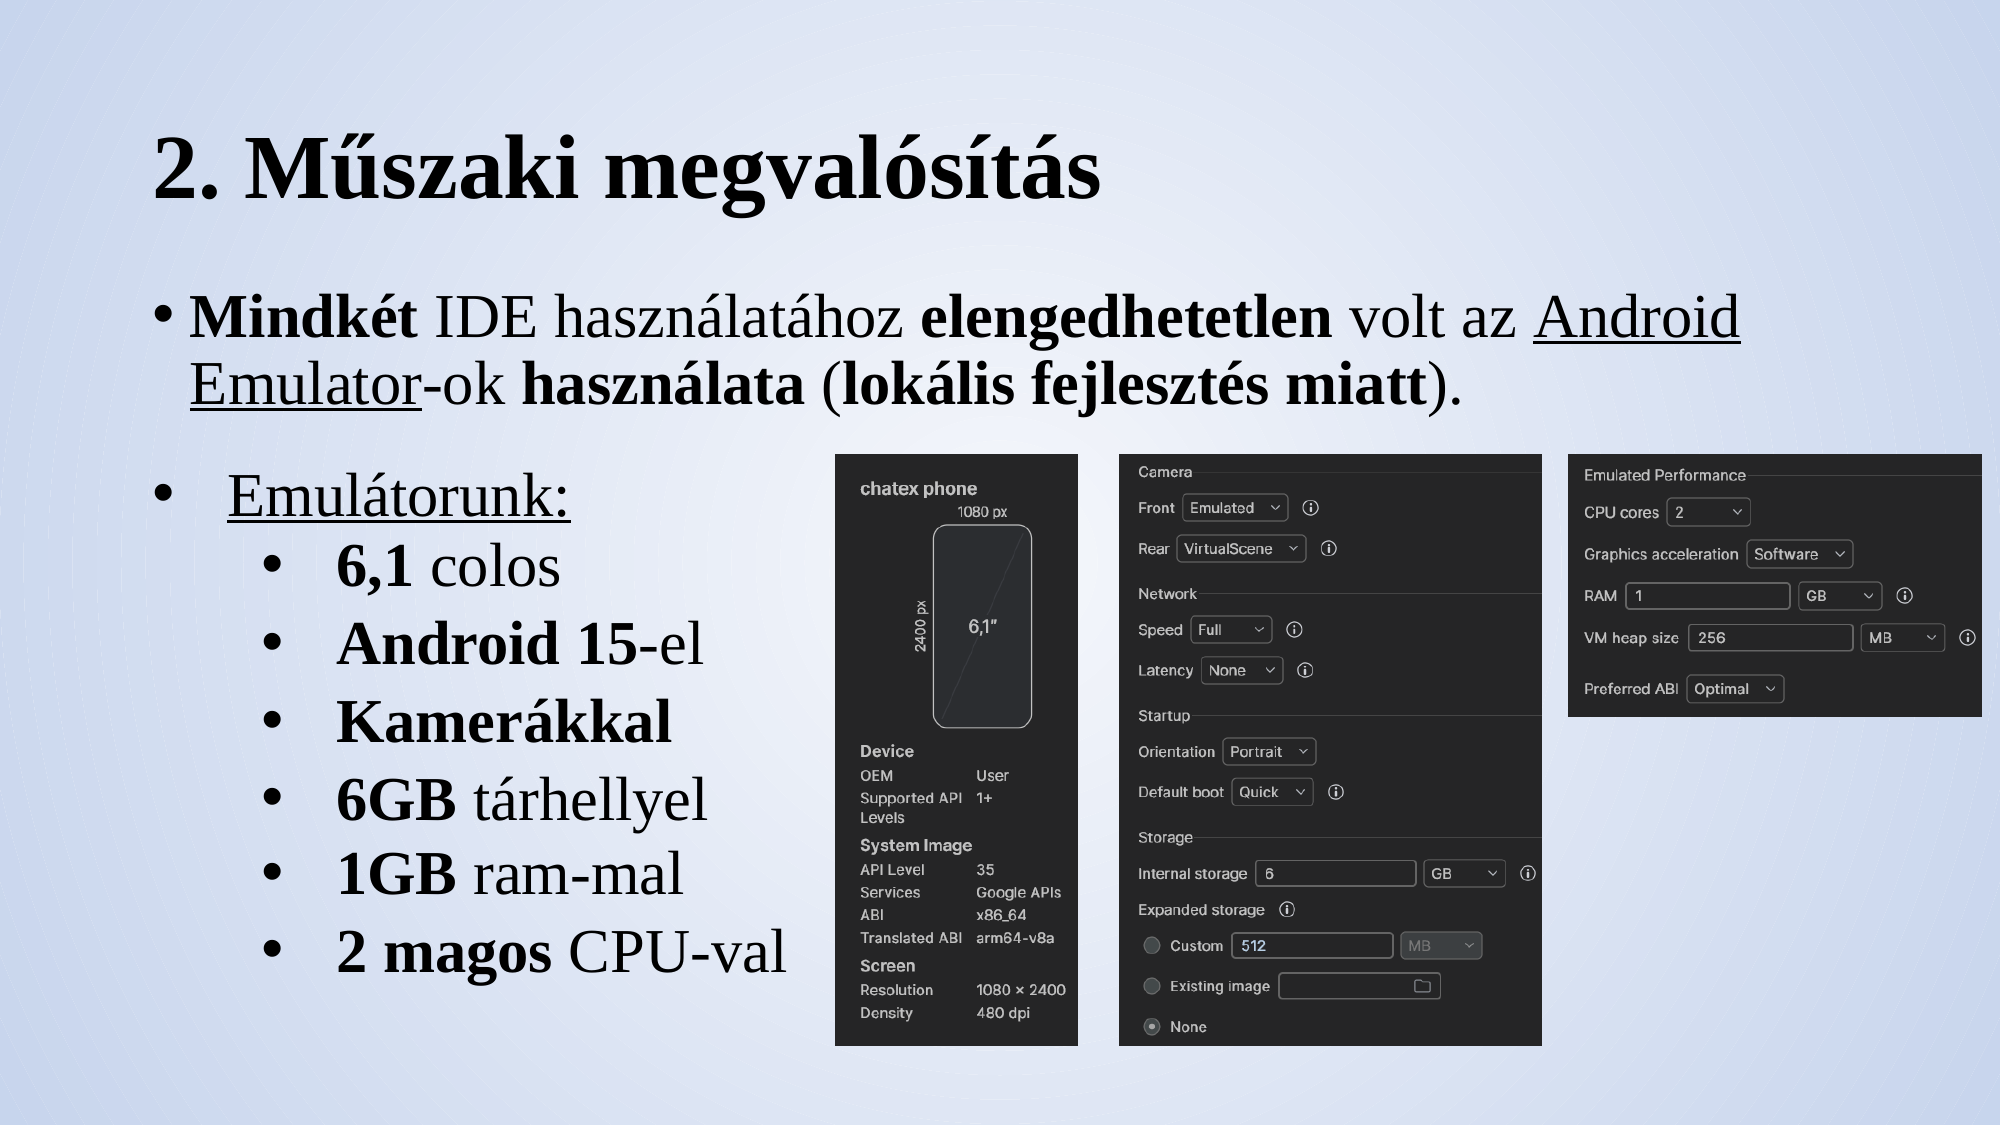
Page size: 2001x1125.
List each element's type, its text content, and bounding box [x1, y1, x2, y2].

text_box Emulátorunk: [137, 454, 605, 544]
picture [1568, 454, 1982, 717]
text_box 6,1 colos Android 15-el [171, 525, 725, 681]
picture [1119, 454, 1542, 1046]
picture [835, 454, 1078, 1046]
text_box 1GB ram-mal 2 magos CPU-val [171, 833, 809, 1002]
title 2. Műszaki megvalósítás [137, 59, 1863, 275]
text_box Kamerákkal 6GB tárhellyel [171, 681, 741, 833]
list Mindkét IDE használatához elengedhetetlen volt az Android Emulator-ok használata (lokális fejlesztés miatt). [137, 275, 1863, 432]
